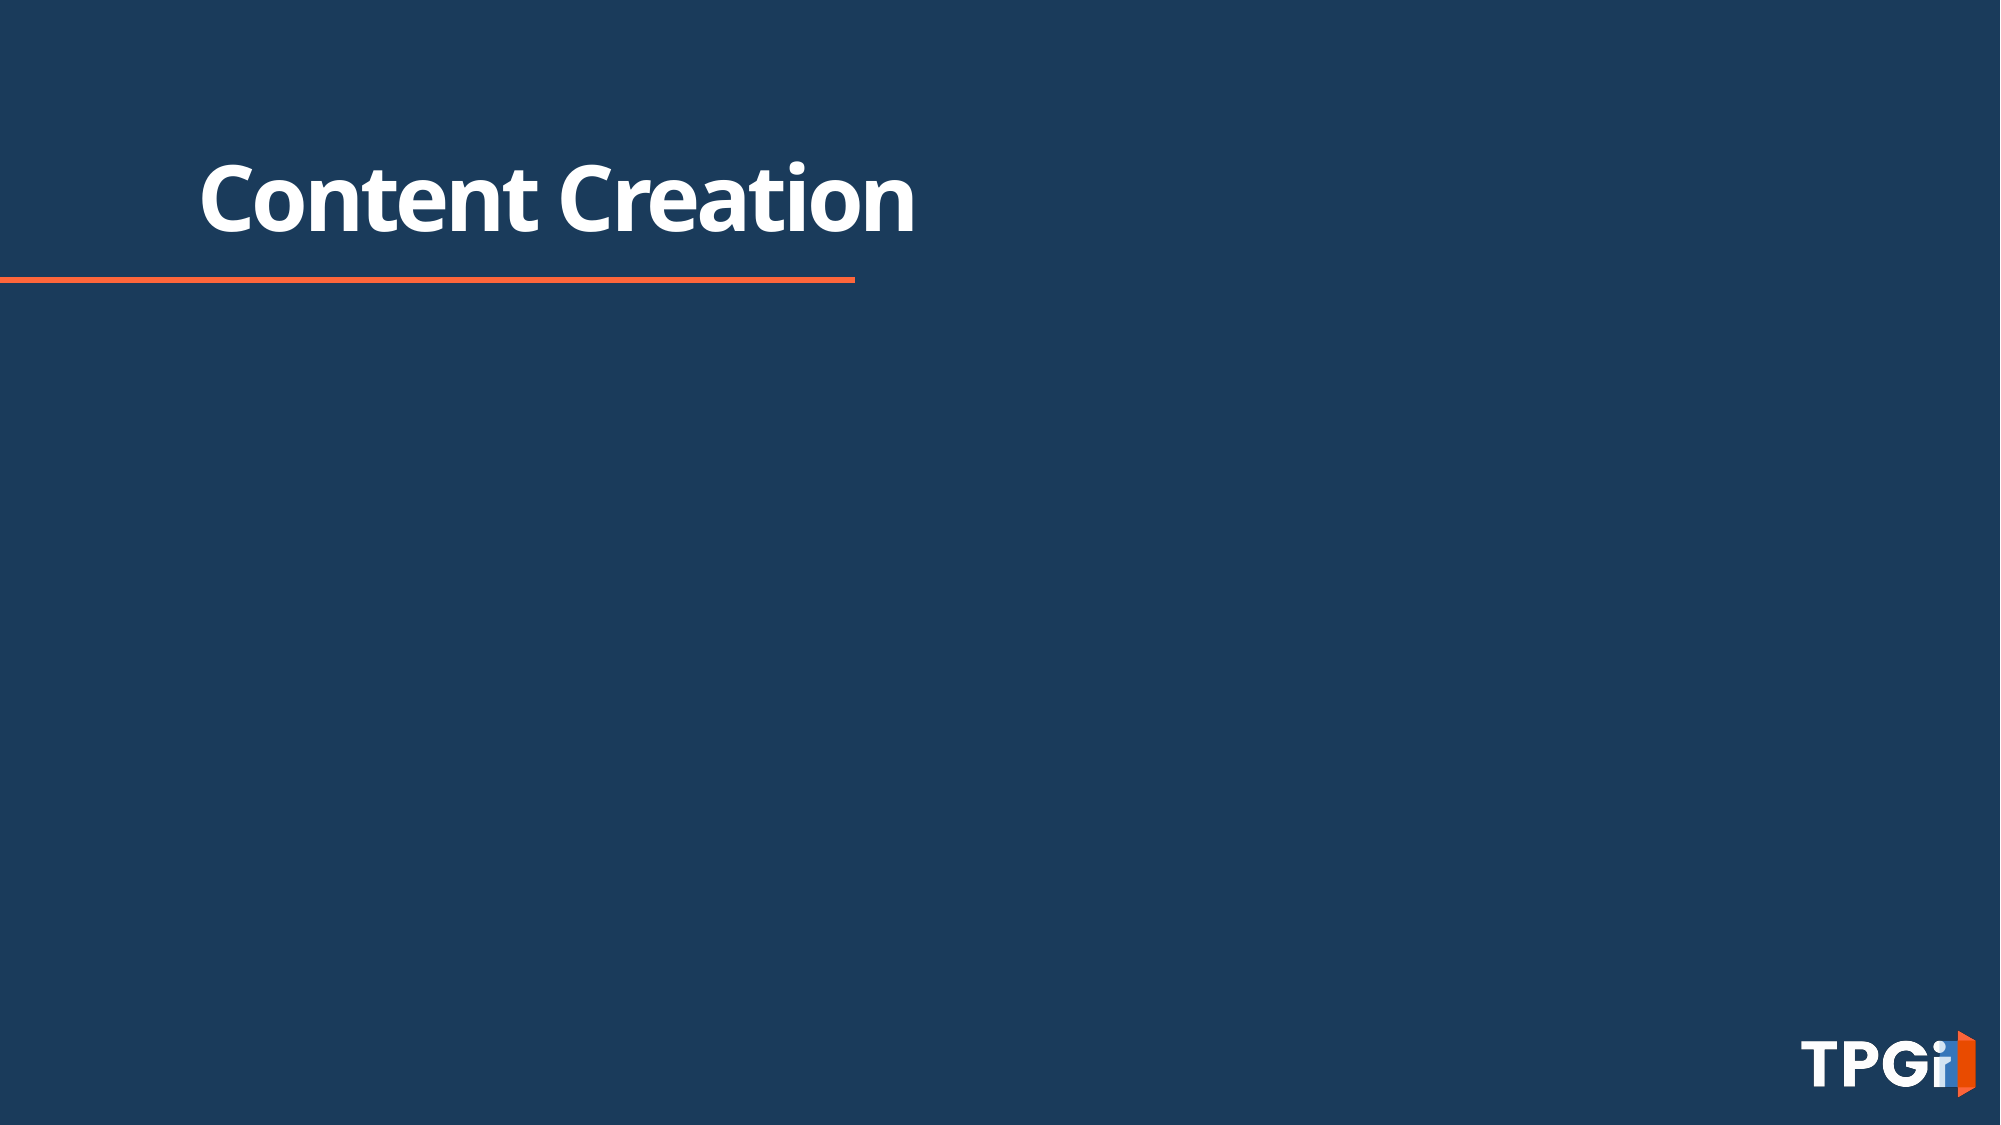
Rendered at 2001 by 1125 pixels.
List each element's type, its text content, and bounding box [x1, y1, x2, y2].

title Content Creation [182, 41, 1592, 260]
picture [1801, 1030, 1976, 1098]
